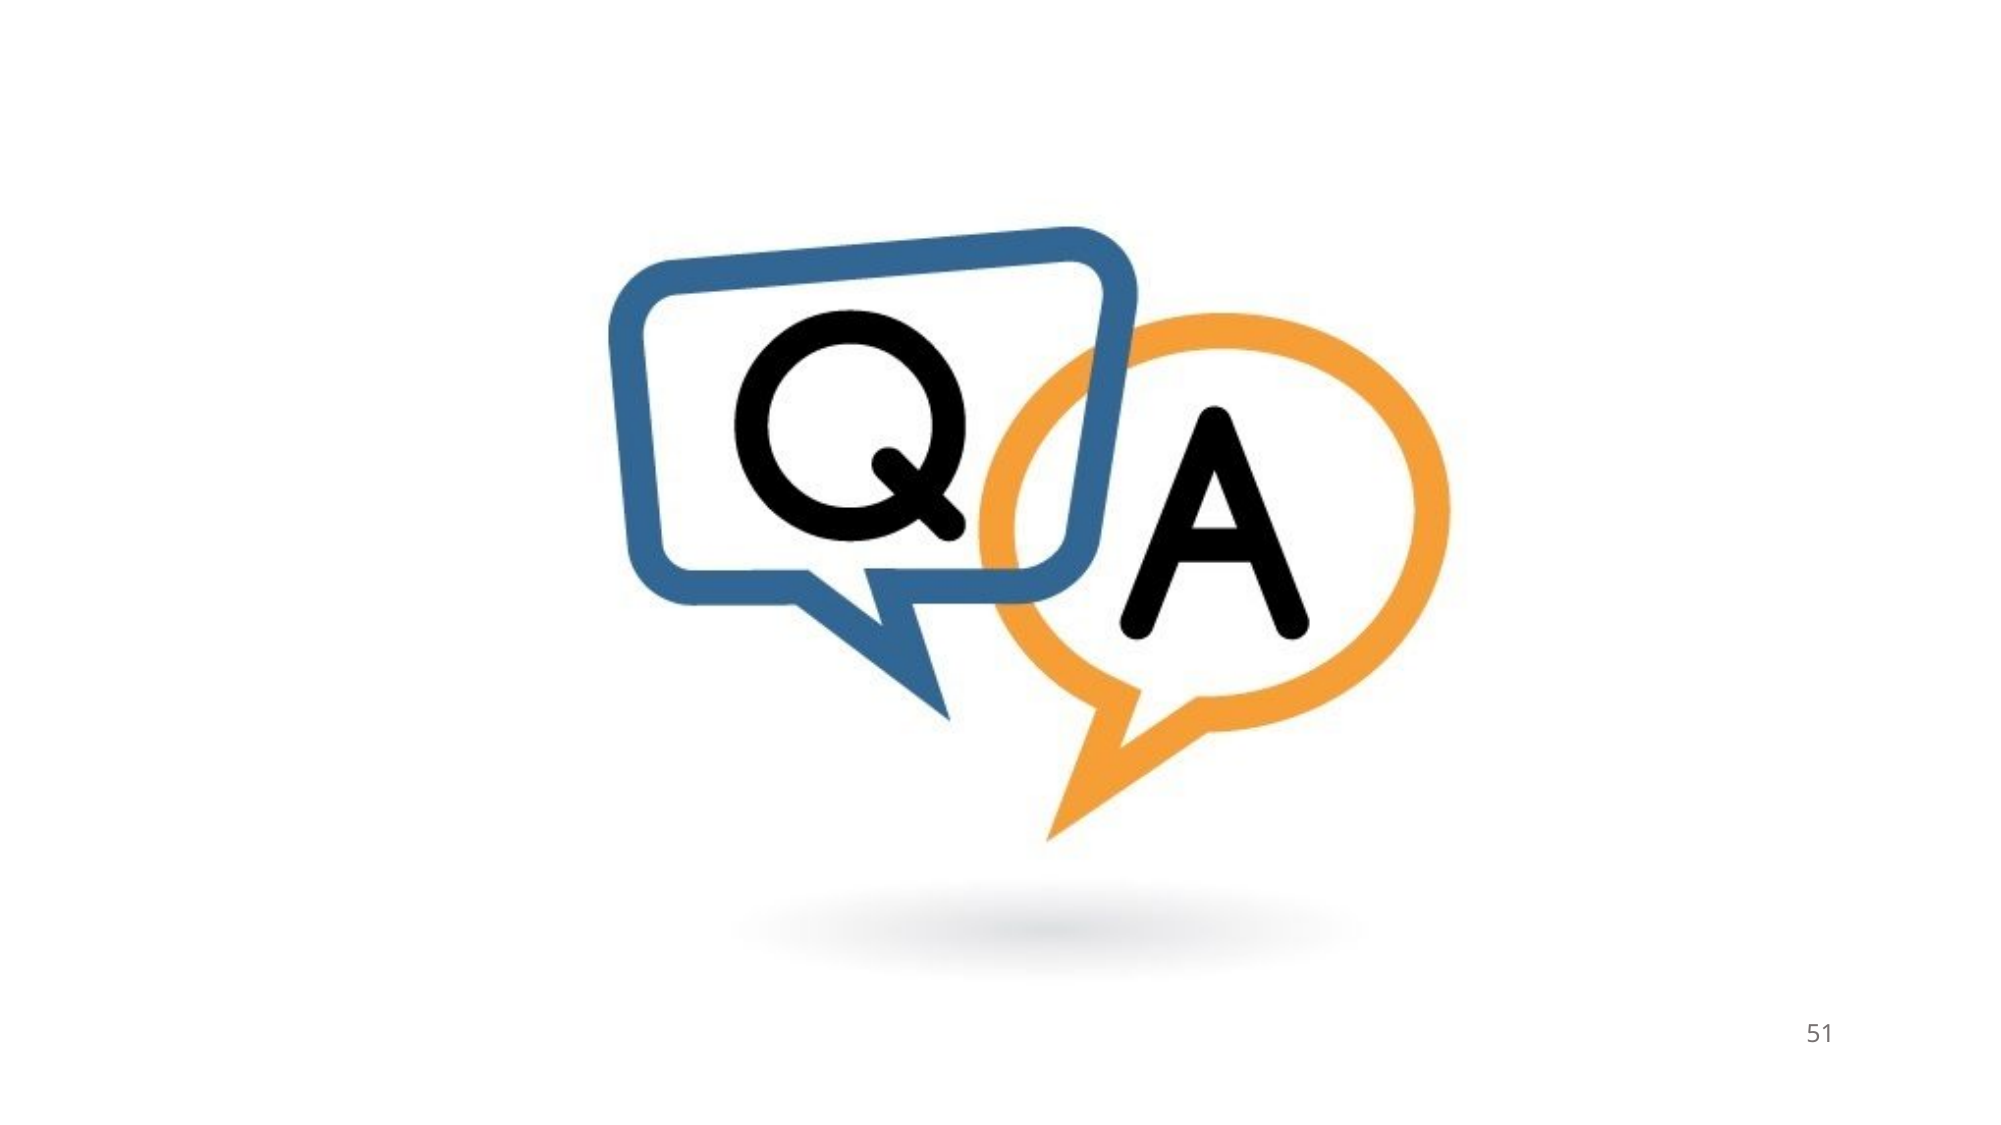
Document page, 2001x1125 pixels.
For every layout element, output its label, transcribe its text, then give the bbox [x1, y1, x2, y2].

picture [336, 74, 1848, 1050]
slide_number 51 [1400, 1004, 1850, 1064]
